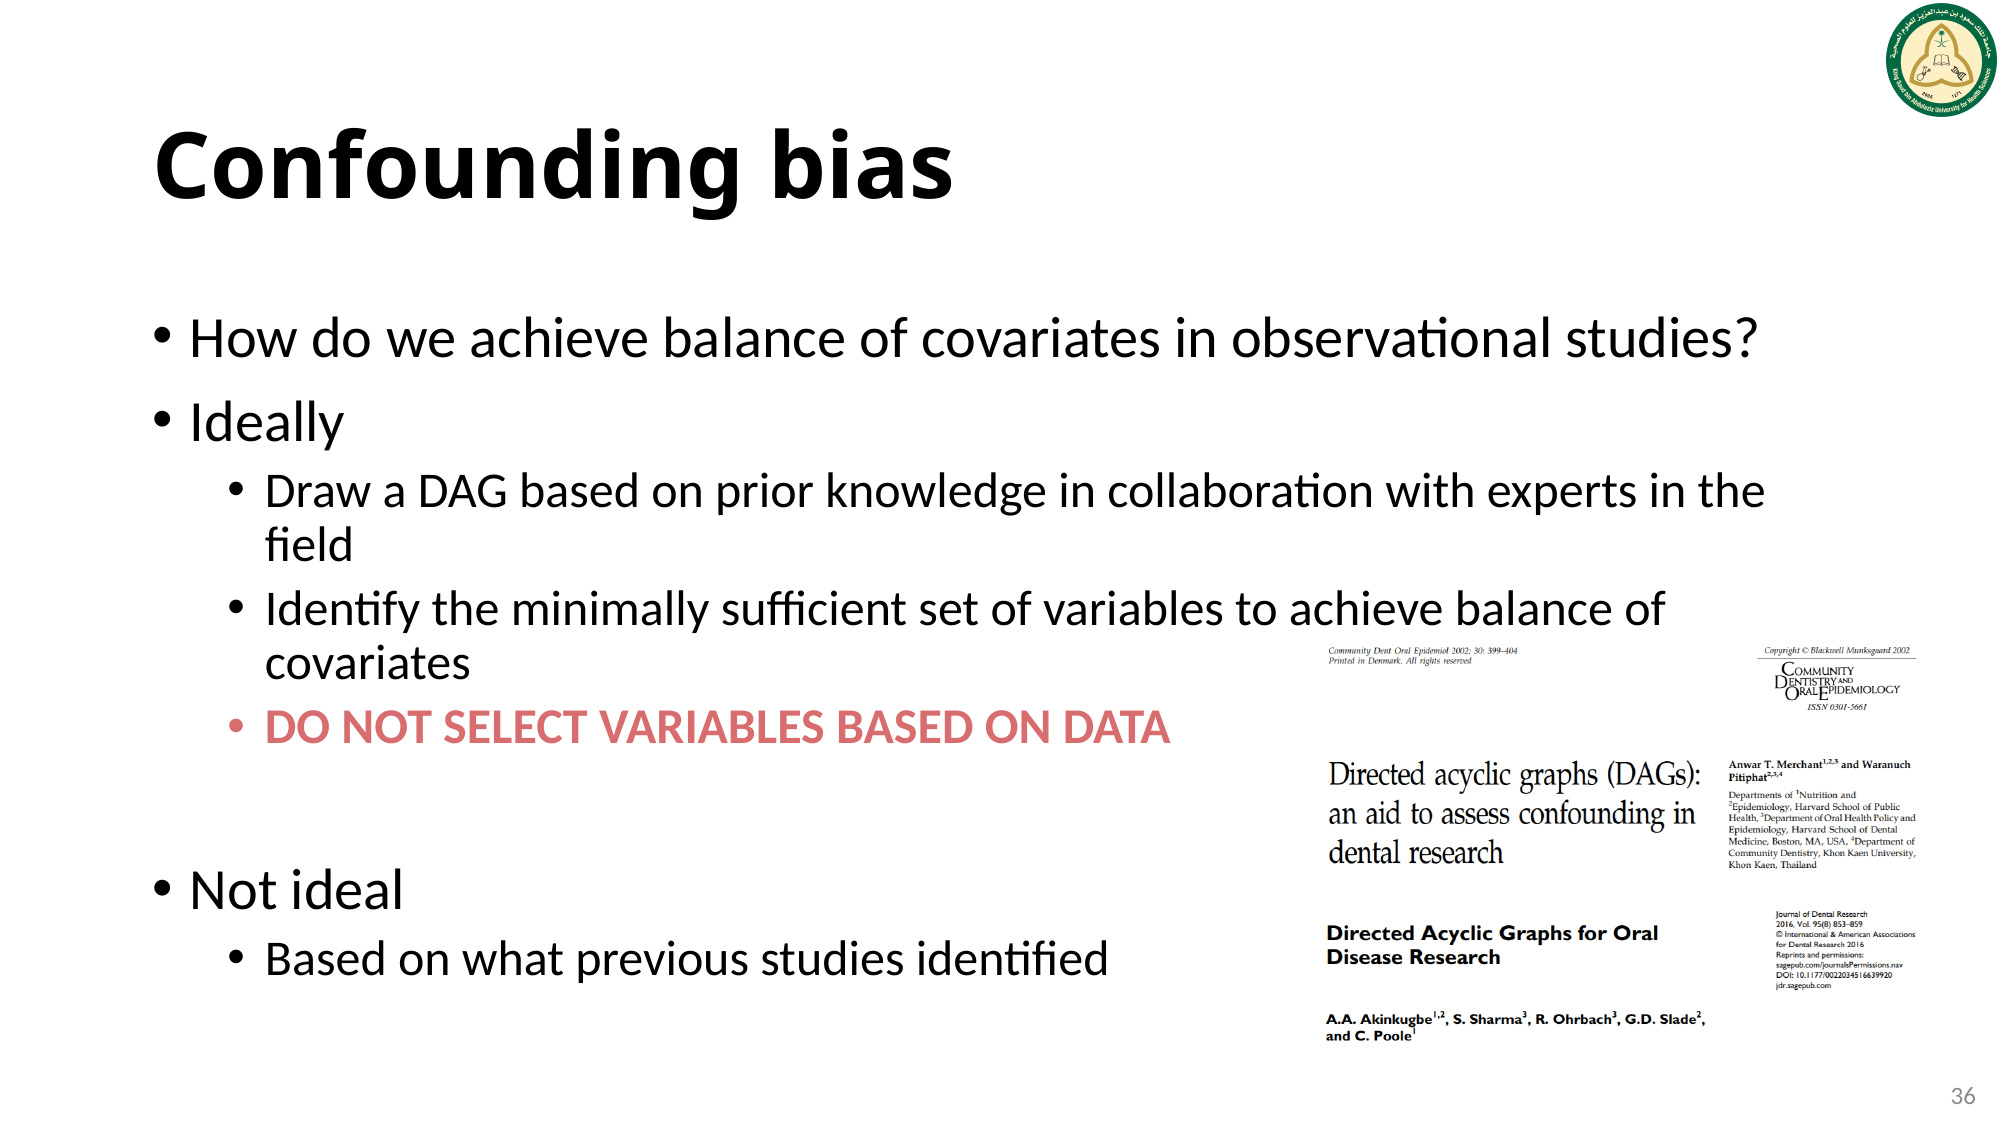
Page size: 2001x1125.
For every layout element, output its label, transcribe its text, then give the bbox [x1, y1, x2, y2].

picture [1320, 639, 1921, 880]
slide_number 36 [1541, 1065, 1991, 1125]
picture [1320, 905, 1921, 1051]
list How do we achieve balance of covariates in observational studies? Ideally Draw a DAG based on prior knowledge in collaboration with experts in the field Identify the minimally sufficient set of variables to achieve balance of covariates DO NOT SELECT VARIABLES BASED ON DATA Not ideal Based on what previous studies identified [137, 299, 1863, 1014]
picture [1886, 3, 1997, 117]
title Confounding bias [137, 59, 1863, 278]
